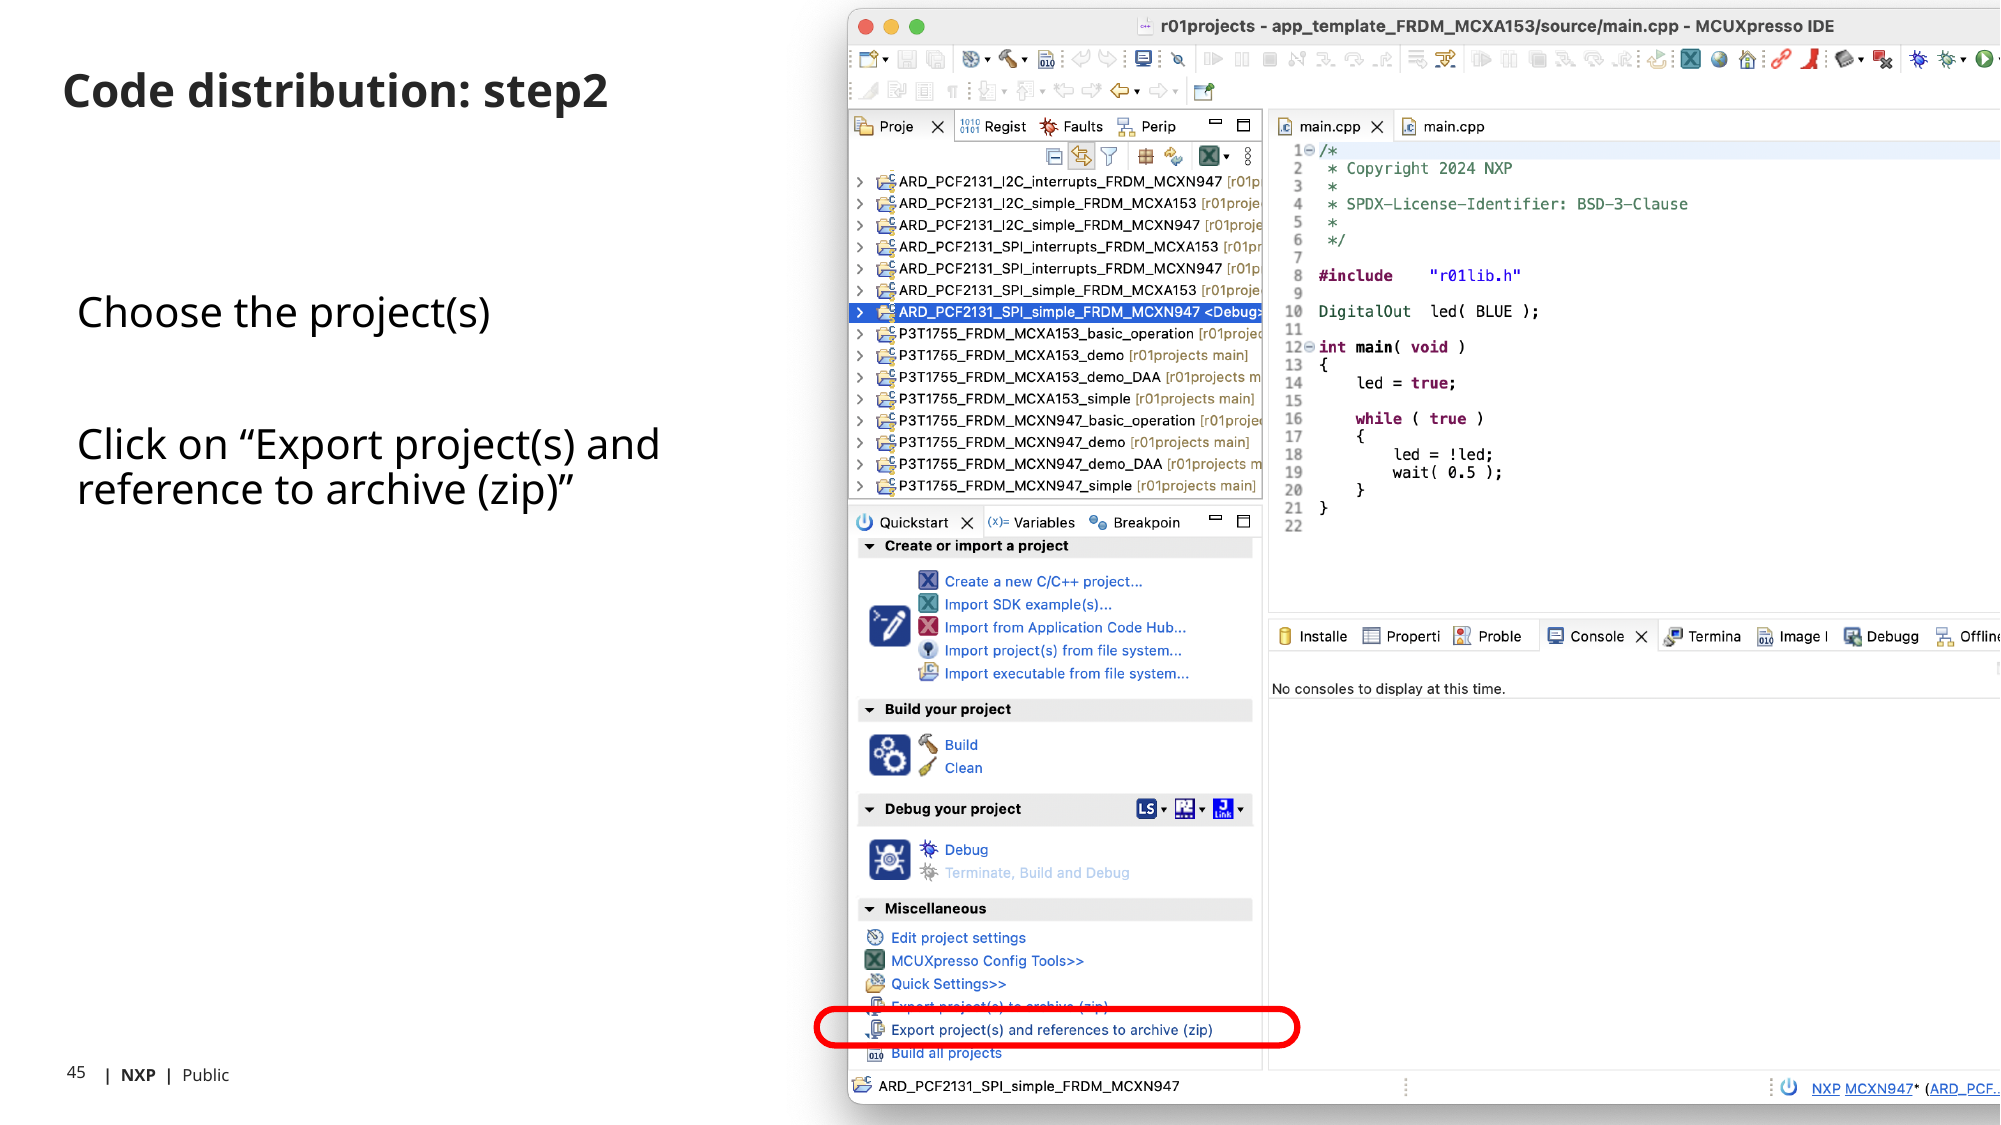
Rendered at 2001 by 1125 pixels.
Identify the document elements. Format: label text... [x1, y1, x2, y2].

text_box [62, 974, 776, 1125]
title Code distribution: step2 [62, 61, 776, 173]
text_box Choose the project(s) Click on “Export project(s) and reference to archive (zip)” [62, 284, 776, 974]
picture [776, 0, 2000, 1125]
